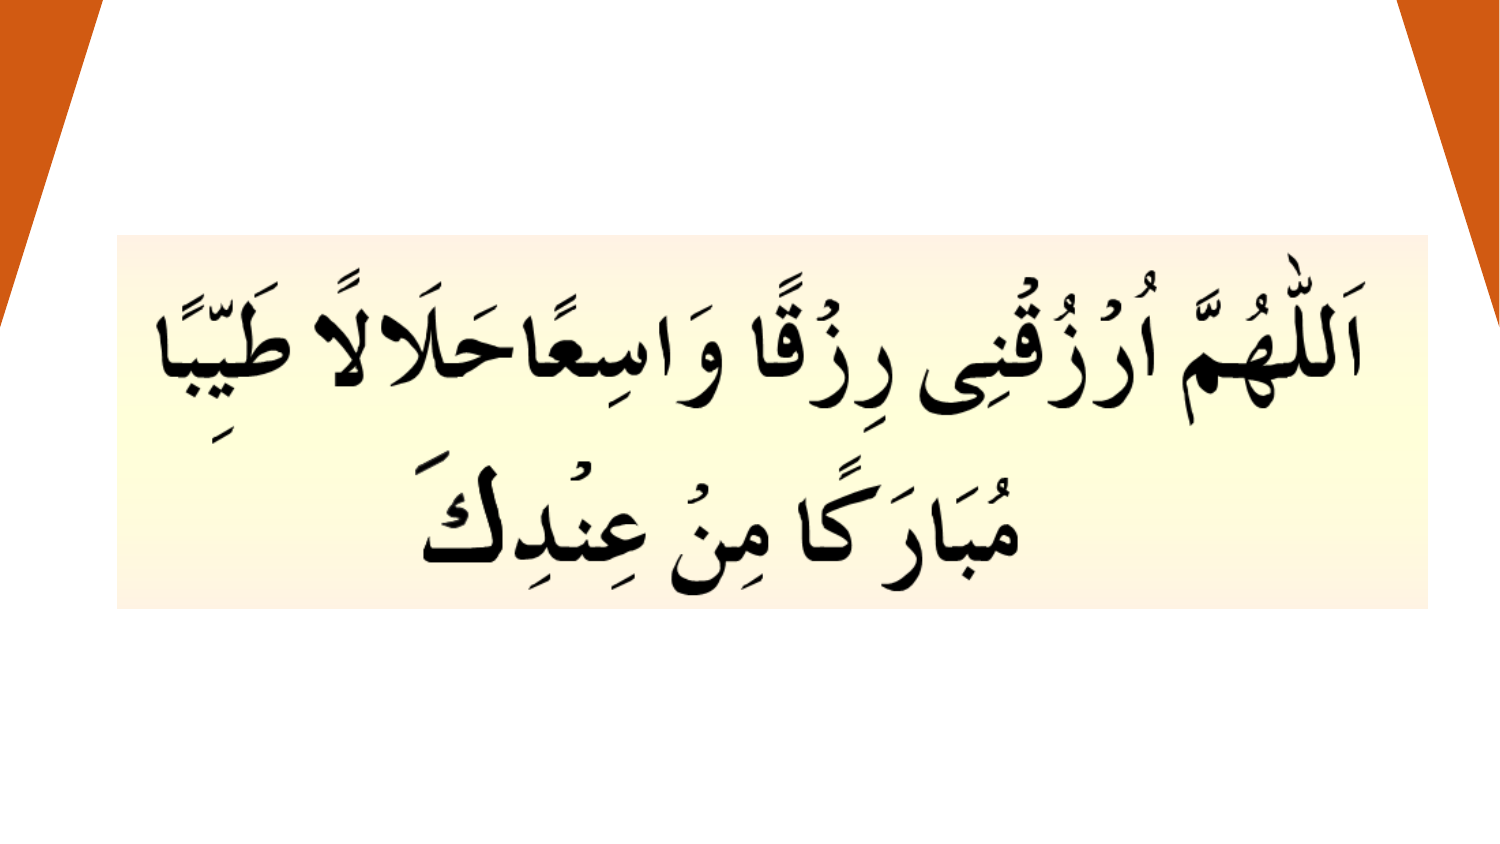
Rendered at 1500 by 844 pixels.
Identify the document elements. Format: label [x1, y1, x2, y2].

text_box [1396, 0, 1500, 328]
picture [116, 235, 1428, 609]
text_box [0, 0, 103, 328]
